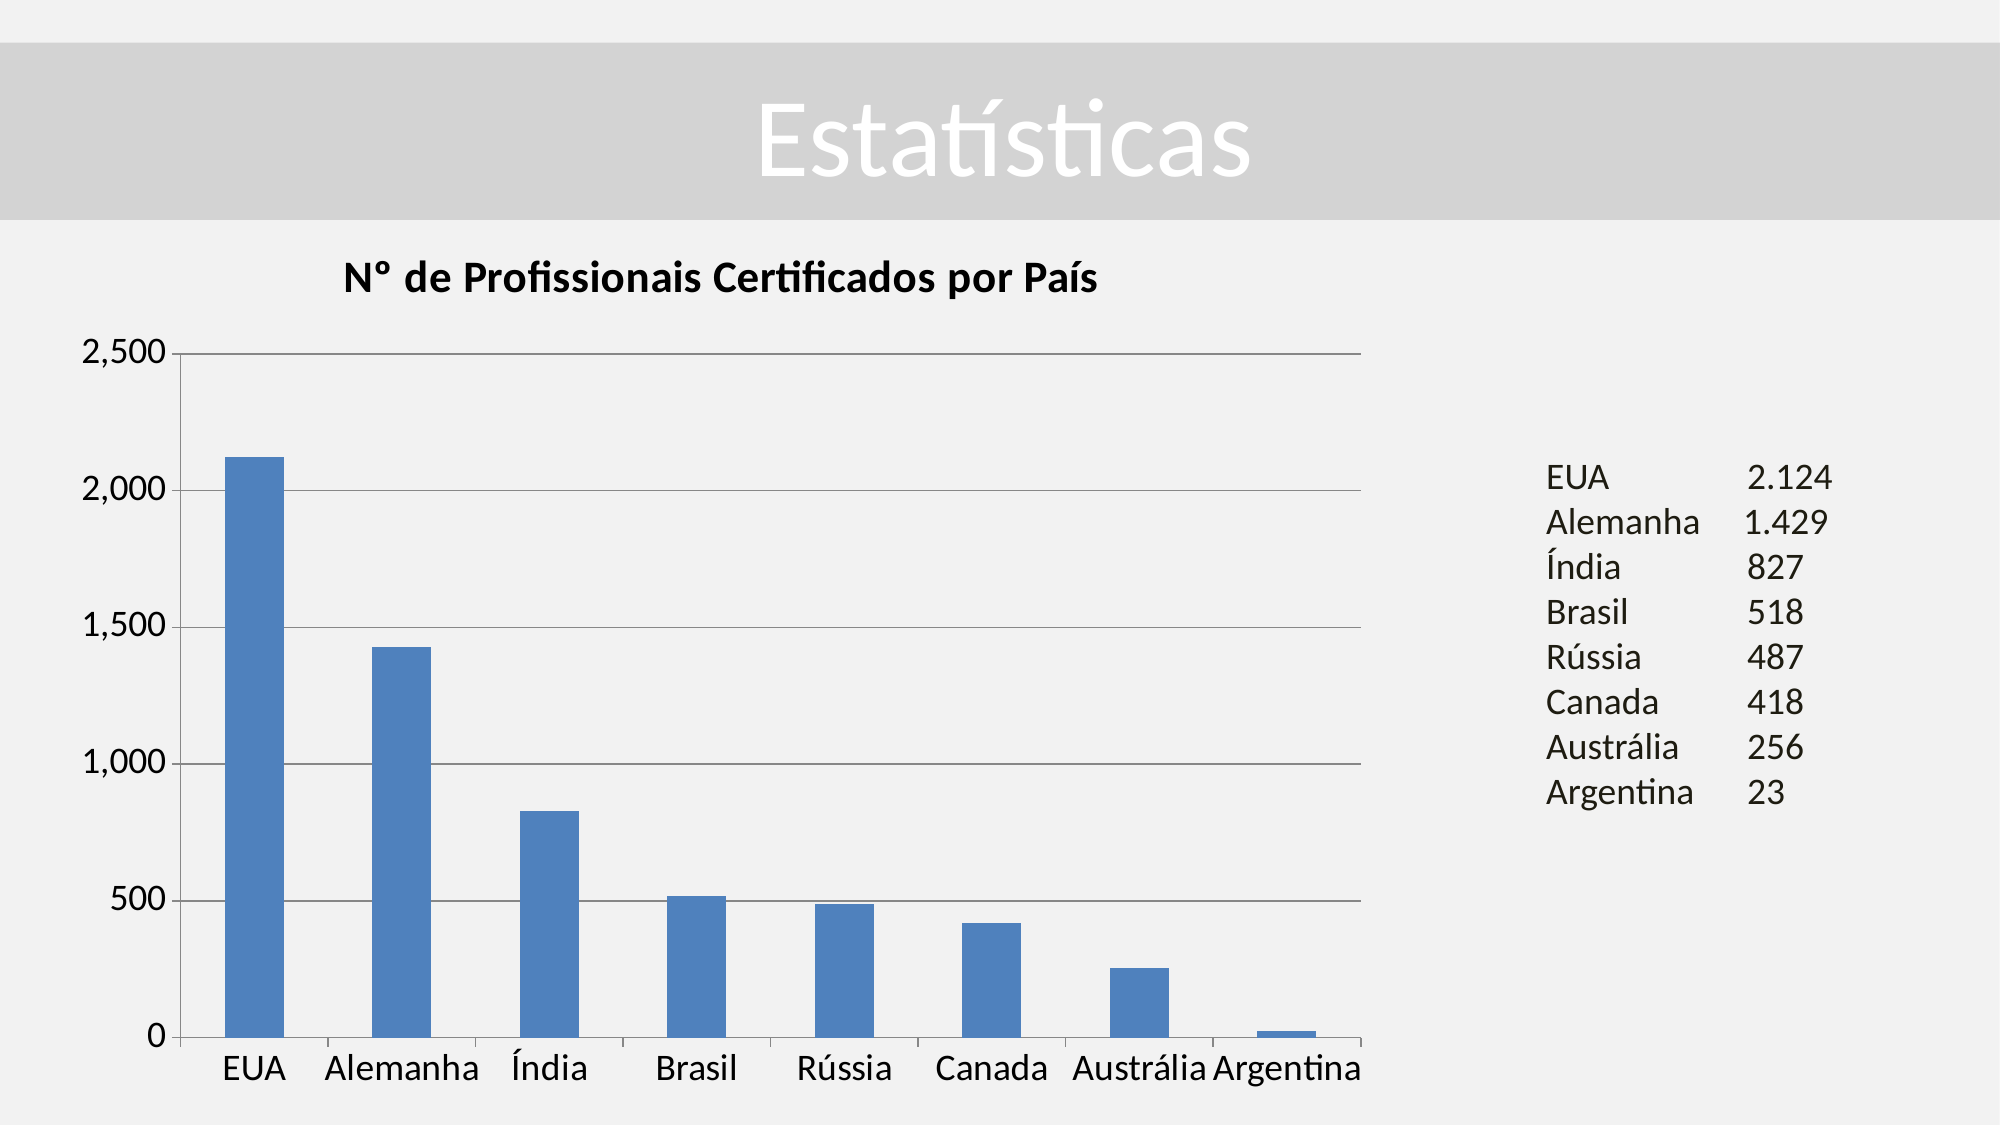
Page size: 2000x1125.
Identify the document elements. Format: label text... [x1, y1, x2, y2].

text_box EUA 2.124 Alemanha 1.429 Índia 827 Brasil 518 Rússia 487 Canada 418 Austrália 256 Argentina 23 [1531, 444, 1945, 820]
text_box Estatísticas [0, 42, 2000, 220]
chart [54, 218, 1389, 1108]
